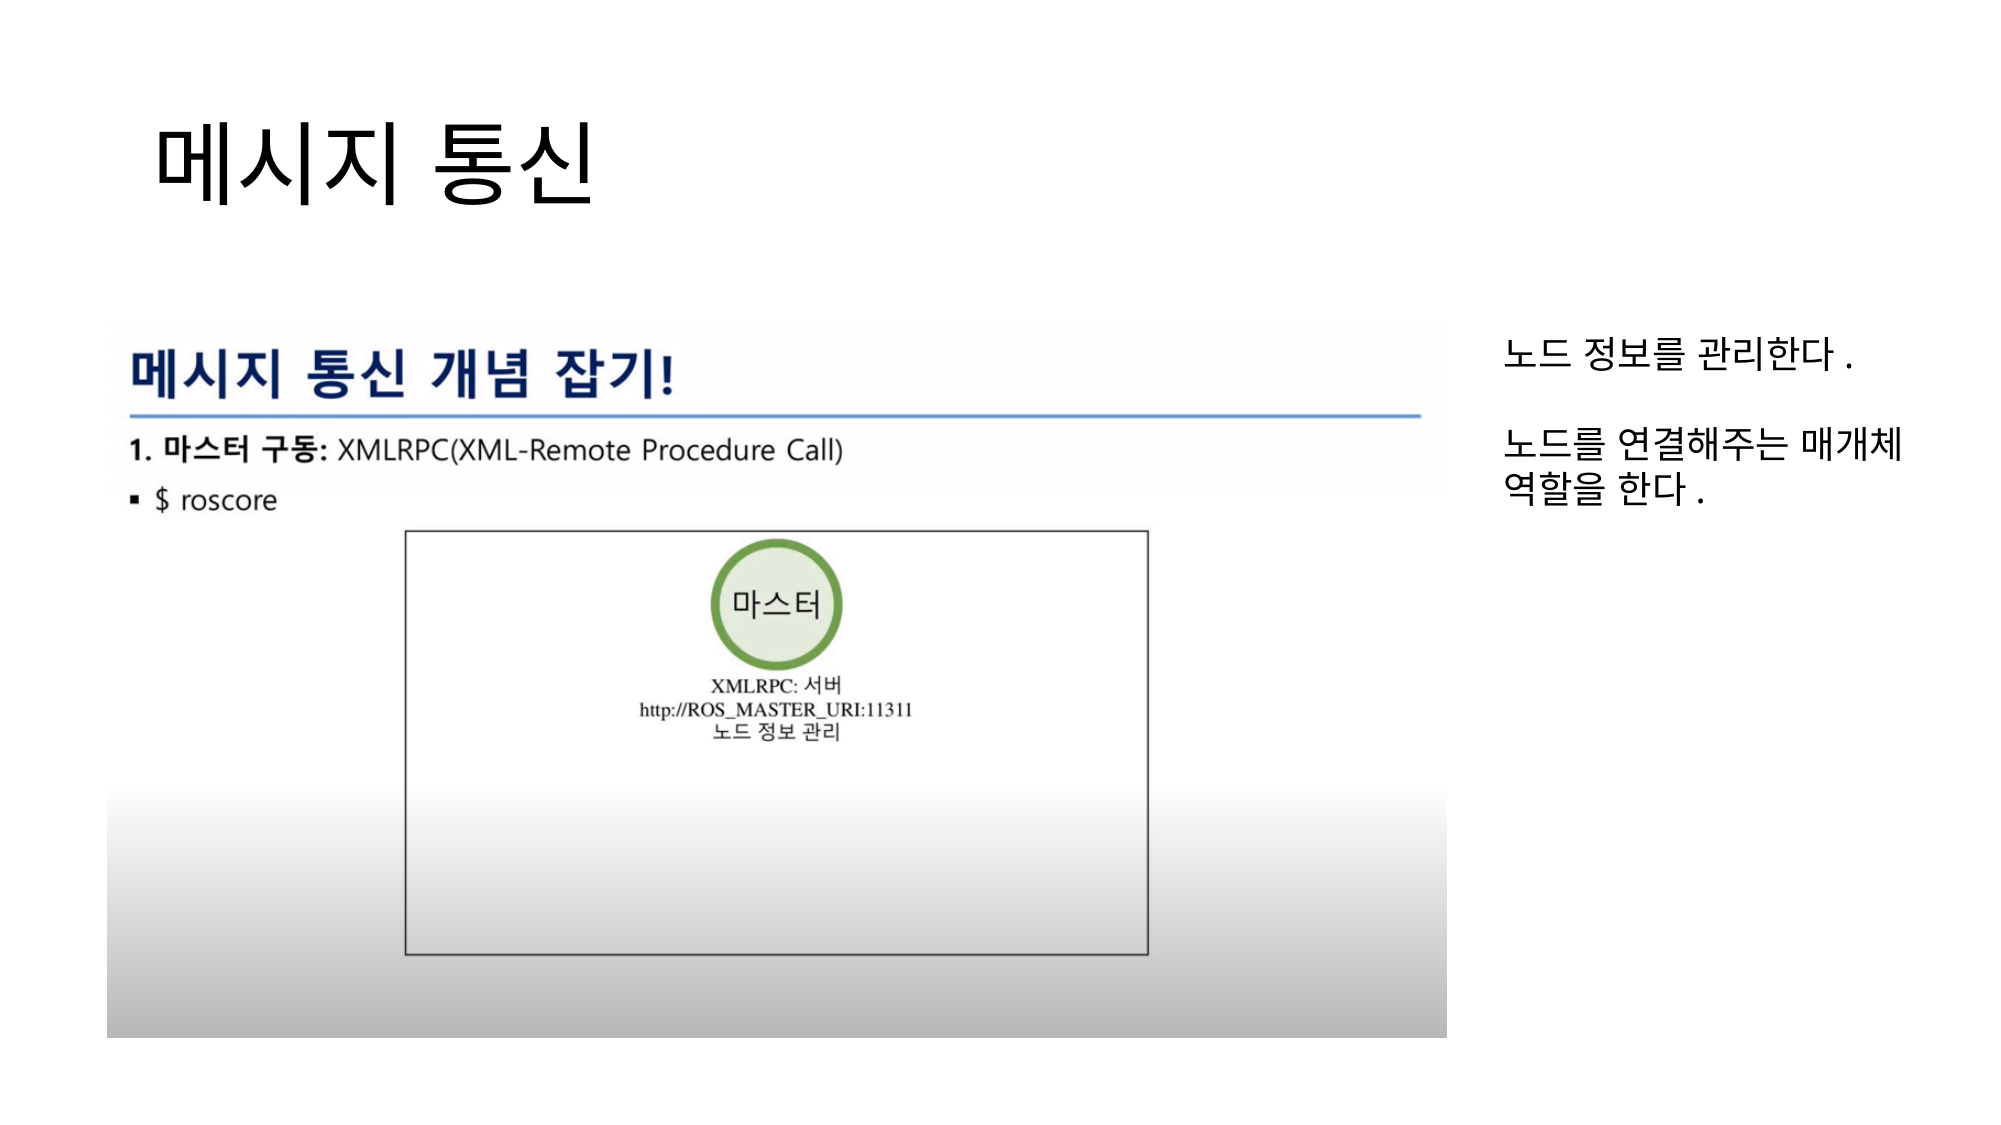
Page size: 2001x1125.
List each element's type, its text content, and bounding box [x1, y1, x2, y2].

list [107, 324, 1447, 1039]
text_box 노드 정보를 관리한다. 노드를 연결해주는 매개체 역할을 한다. [1488, 323, 1944, 519]
title 메시지 통신 [137, 59, 1863, 278]
